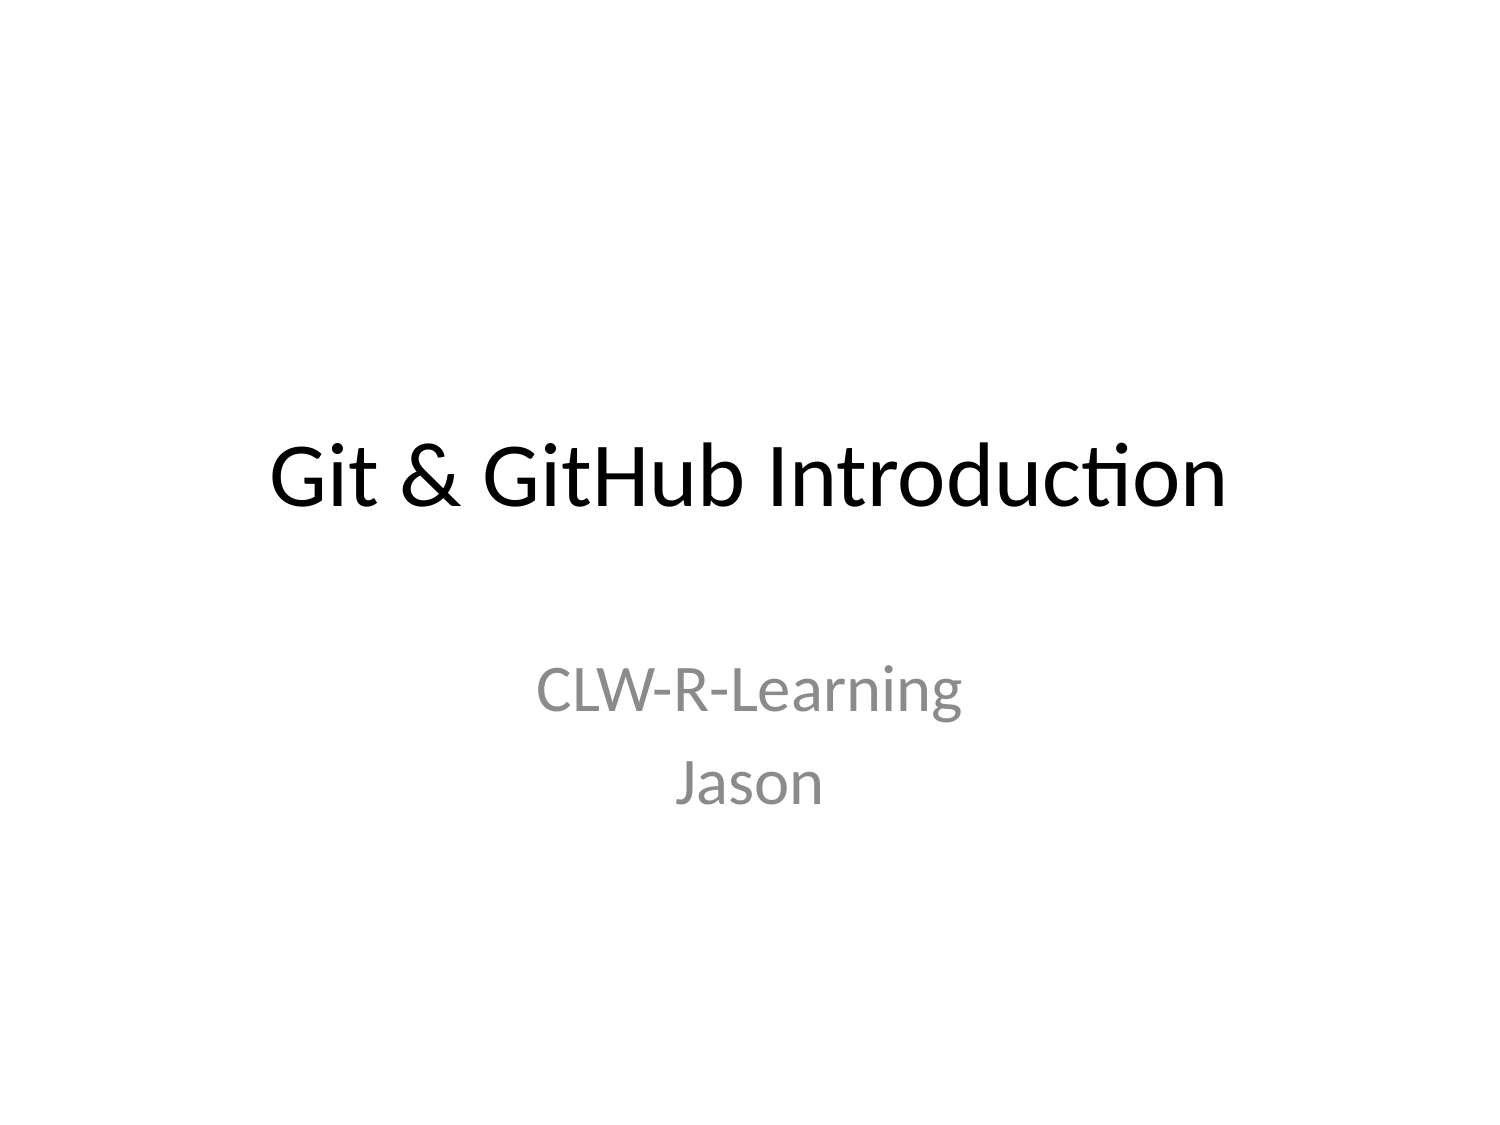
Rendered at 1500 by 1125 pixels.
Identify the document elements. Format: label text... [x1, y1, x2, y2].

title Git & GitHub Introduction [112, 349, 1388, 591]
subtitle CLW-R-Learning Jason [225, 637, 1275, 925]
